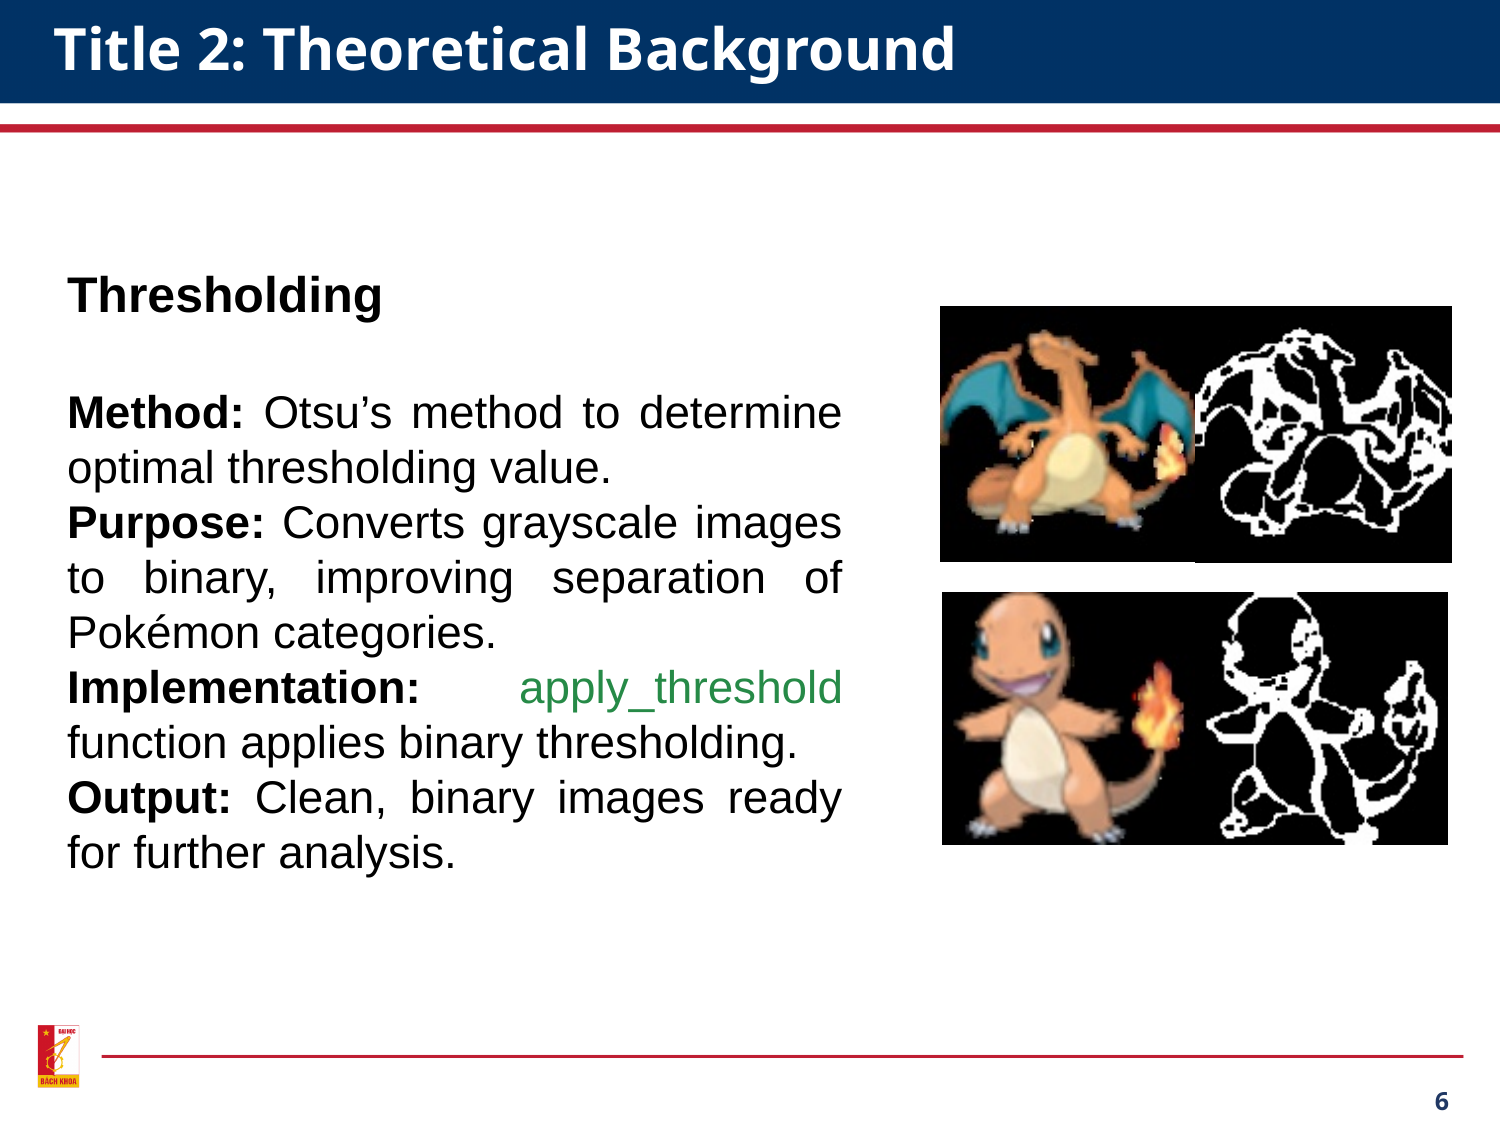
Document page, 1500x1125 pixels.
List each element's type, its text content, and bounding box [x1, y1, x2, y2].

title Title 2: Theoretical Background [38, 12, 1462, 87]
slide_number 6 [1126, 1078, 1464, 1125]
picture [0, 0, 1500, 1125]
text_box Thresholding Method: Otsu’s method to determine optimal thresholding value. Purpose: Converts grayscale images to binary, improving separation of Pokémon categories. Implementation: apply_threshold function applies binary thresholding. Output: Clean, binary images ready for further analysis. [52, 254, 858, 930]
